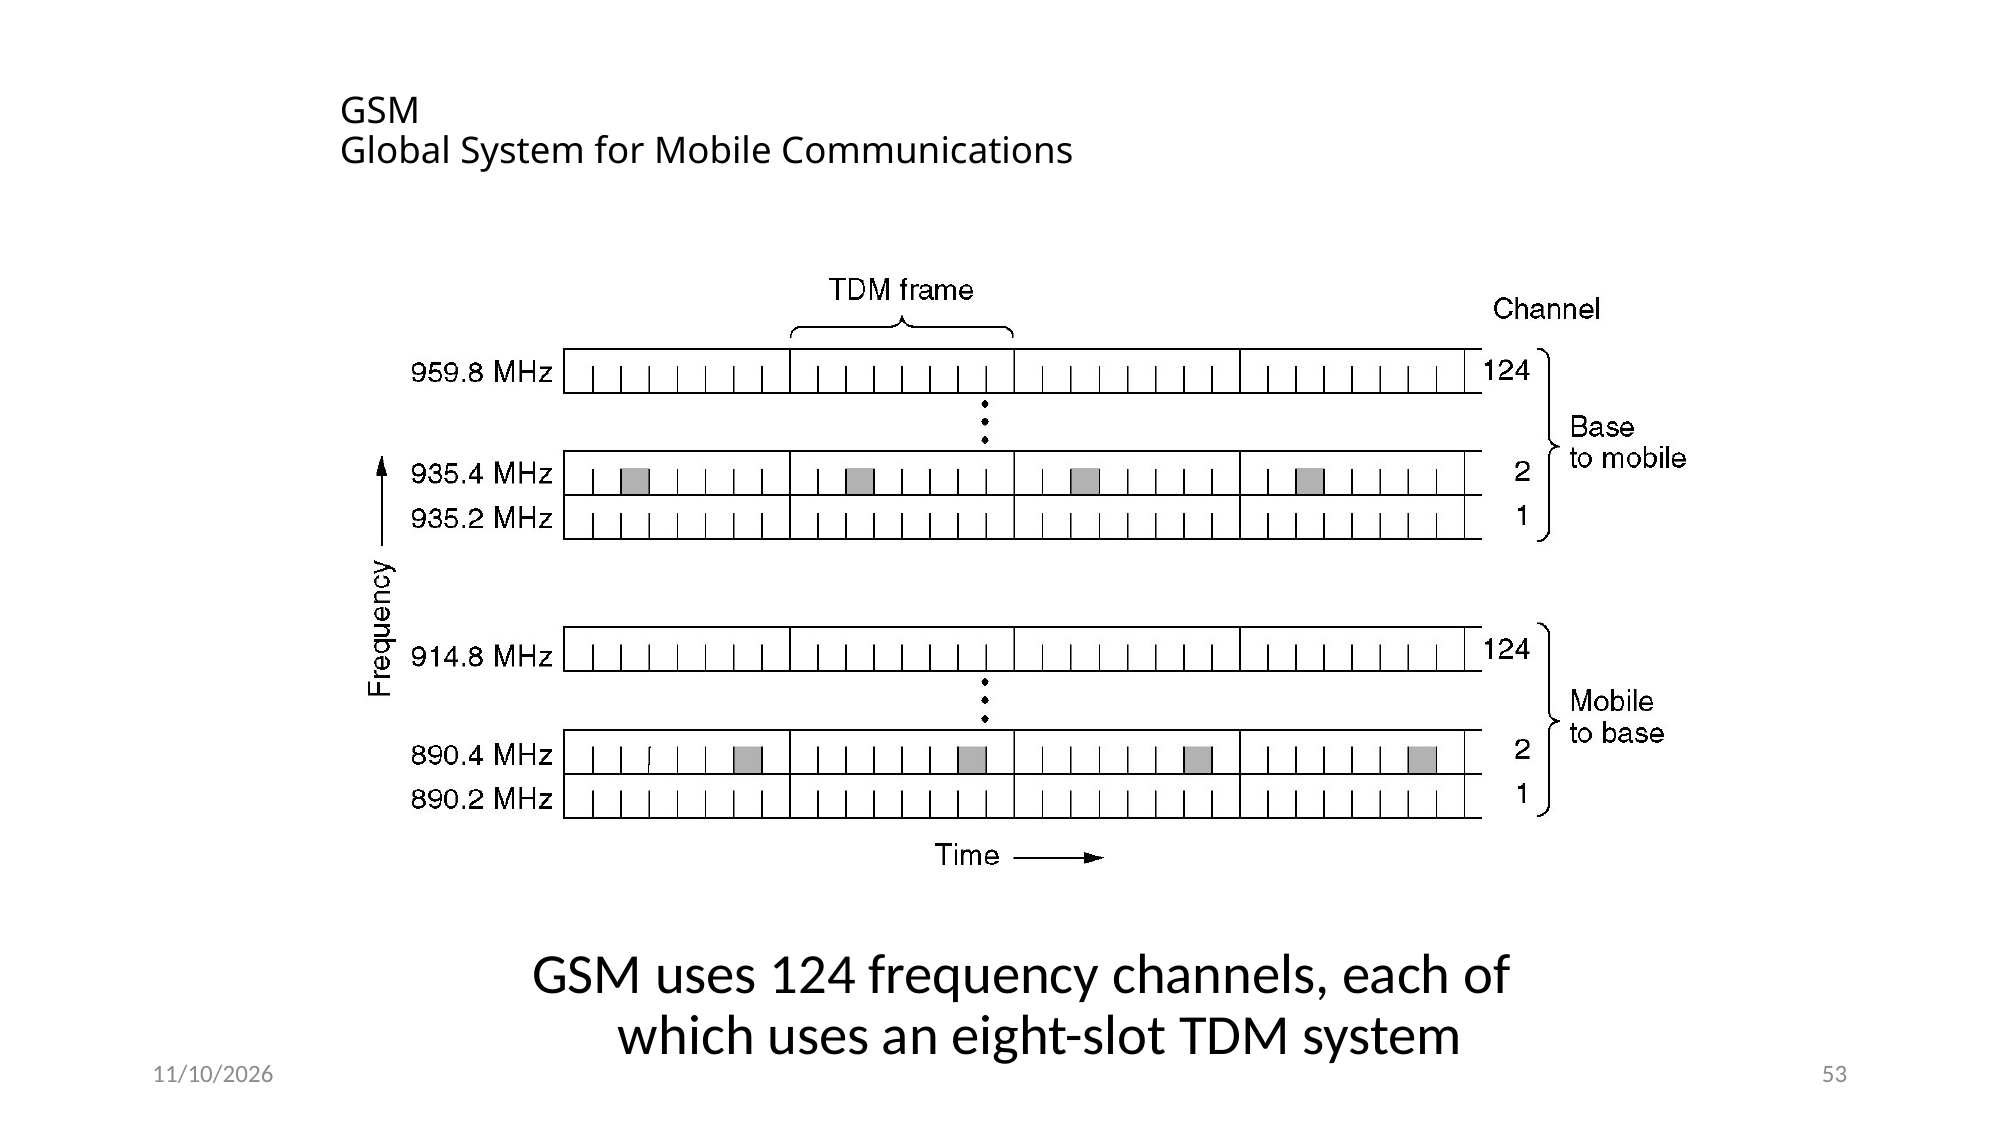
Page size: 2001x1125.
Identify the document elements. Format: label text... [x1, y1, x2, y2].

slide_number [137, 1042, 588, 1103]
title GSM Global System for Mobile Communications [324, 84, 1675, 179]
picture [362, 272, 1687, 871]
slide_number 53 [1412, 1042, 1863, 1103]
list GSM uses 124 frequency channels, each of which uses an eight-slot TDM system [471, 937, 1572, 1075]
